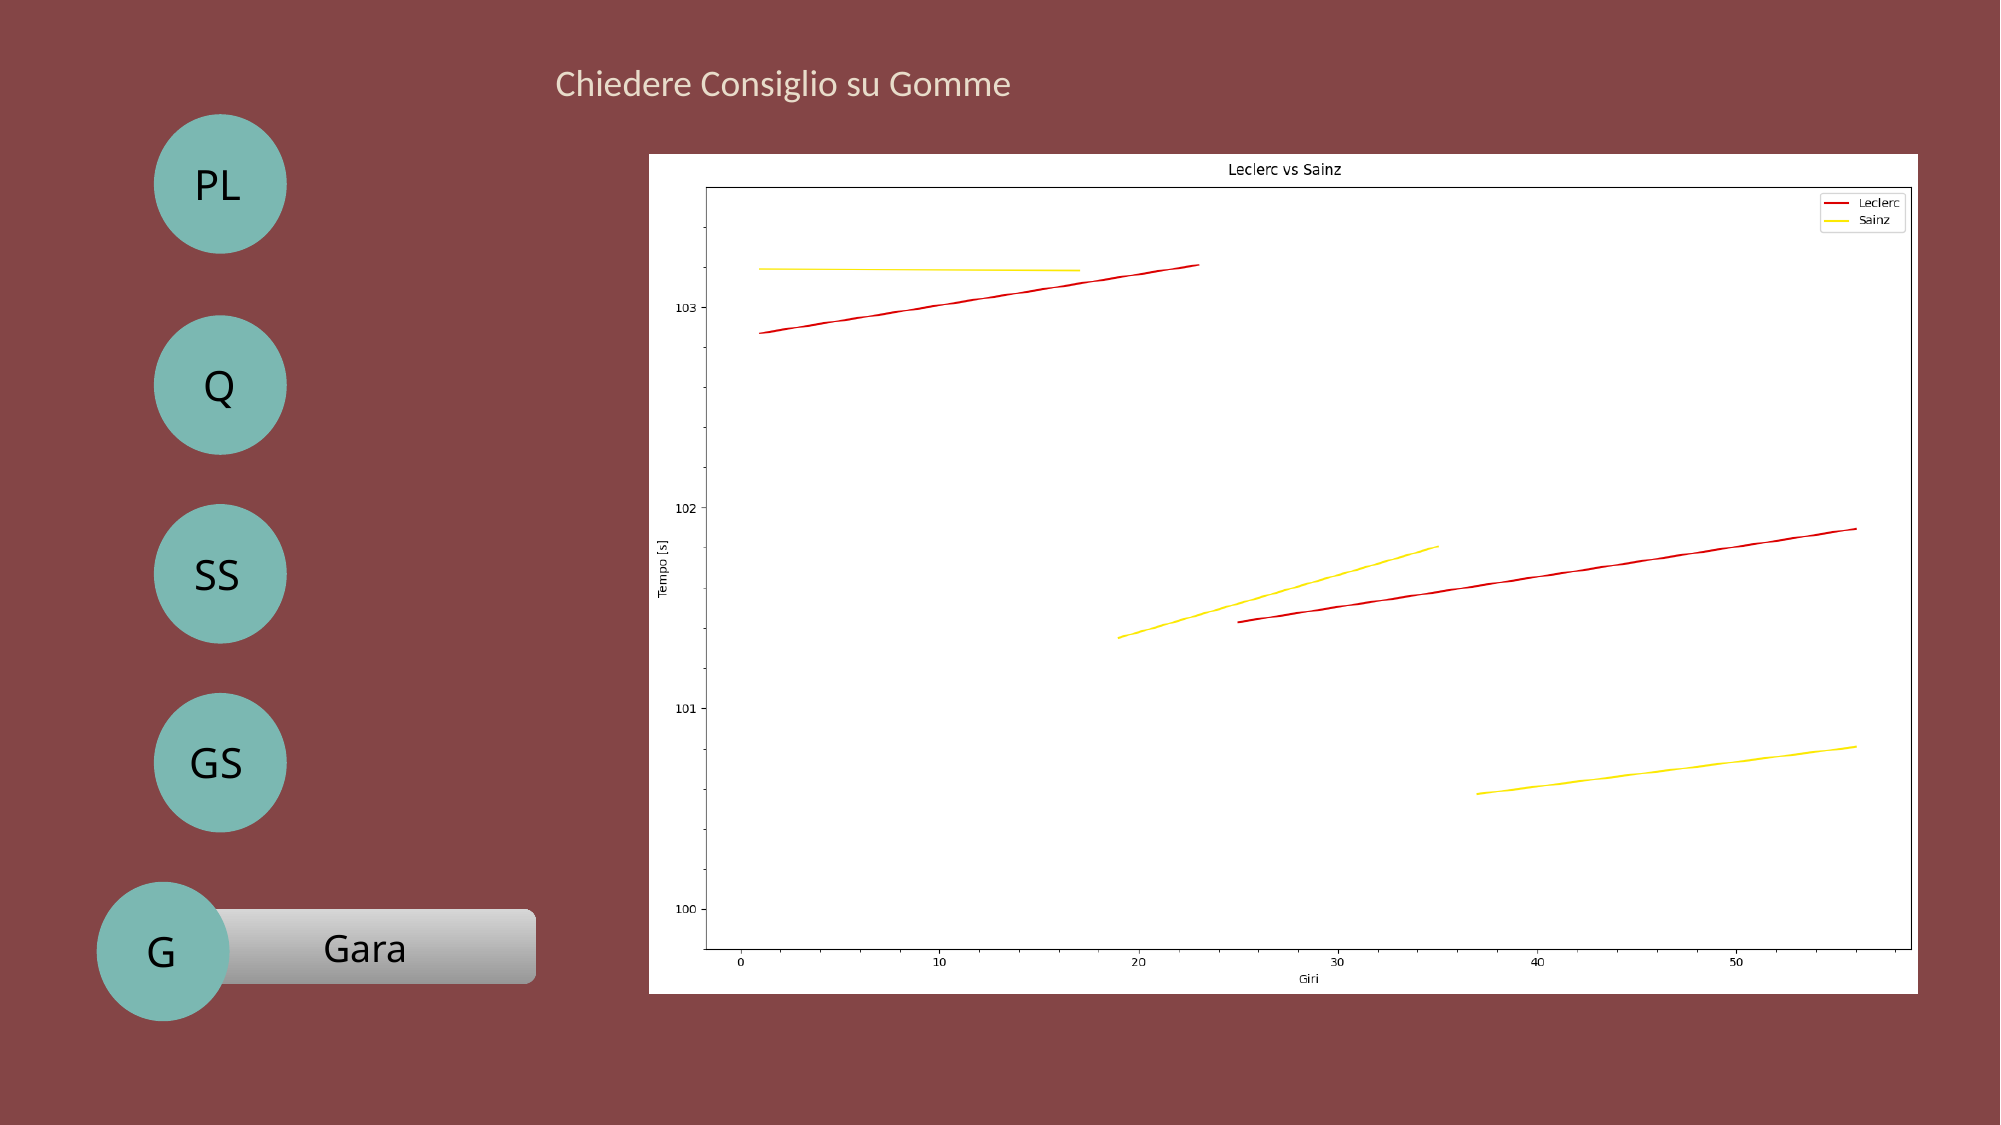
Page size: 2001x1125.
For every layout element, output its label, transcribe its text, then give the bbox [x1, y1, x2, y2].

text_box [96, 881, 230, 1022]
text_box [230, 908, 538, 986]
text_box Gara [308, 917, 516, 978]
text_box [153, 504, 287, 644]
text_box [153, 315, 287, 455]
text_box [153, 114, 287, 254]
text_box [153, 692, 287, 833]
text_box [504, 29, 1546, 130]
text_box Chiedere Consiglio su Gomme [540, 51, 1196, 112]
picture [649, 154, 1918, 994]
